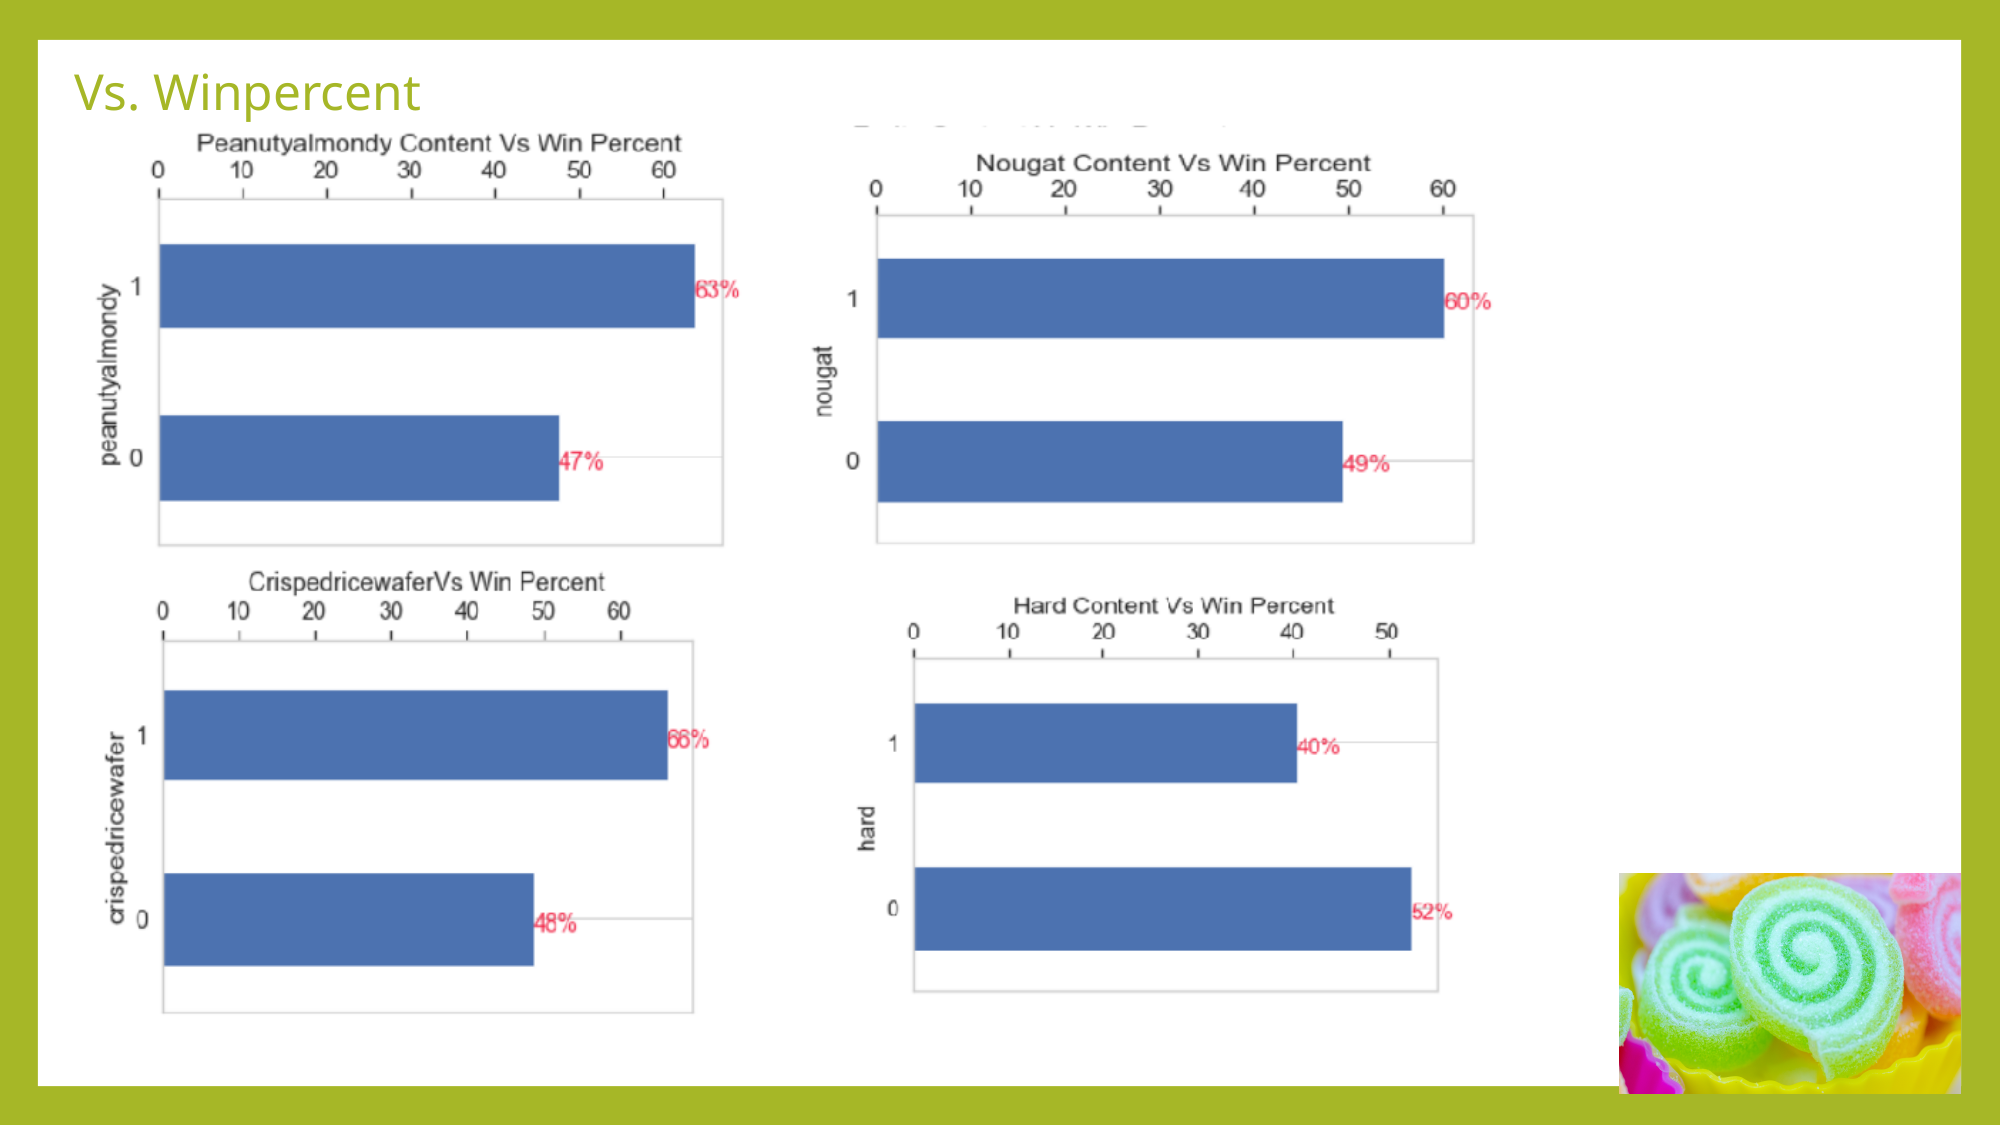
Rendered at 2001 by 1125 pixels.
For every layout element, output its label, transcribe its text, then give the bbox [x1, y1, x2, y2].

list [1618, 873, 1961, 1095]
title Vs. Winpercent [59, 59, 1710, 188]
picture [59, 123, 1589, 1046]
